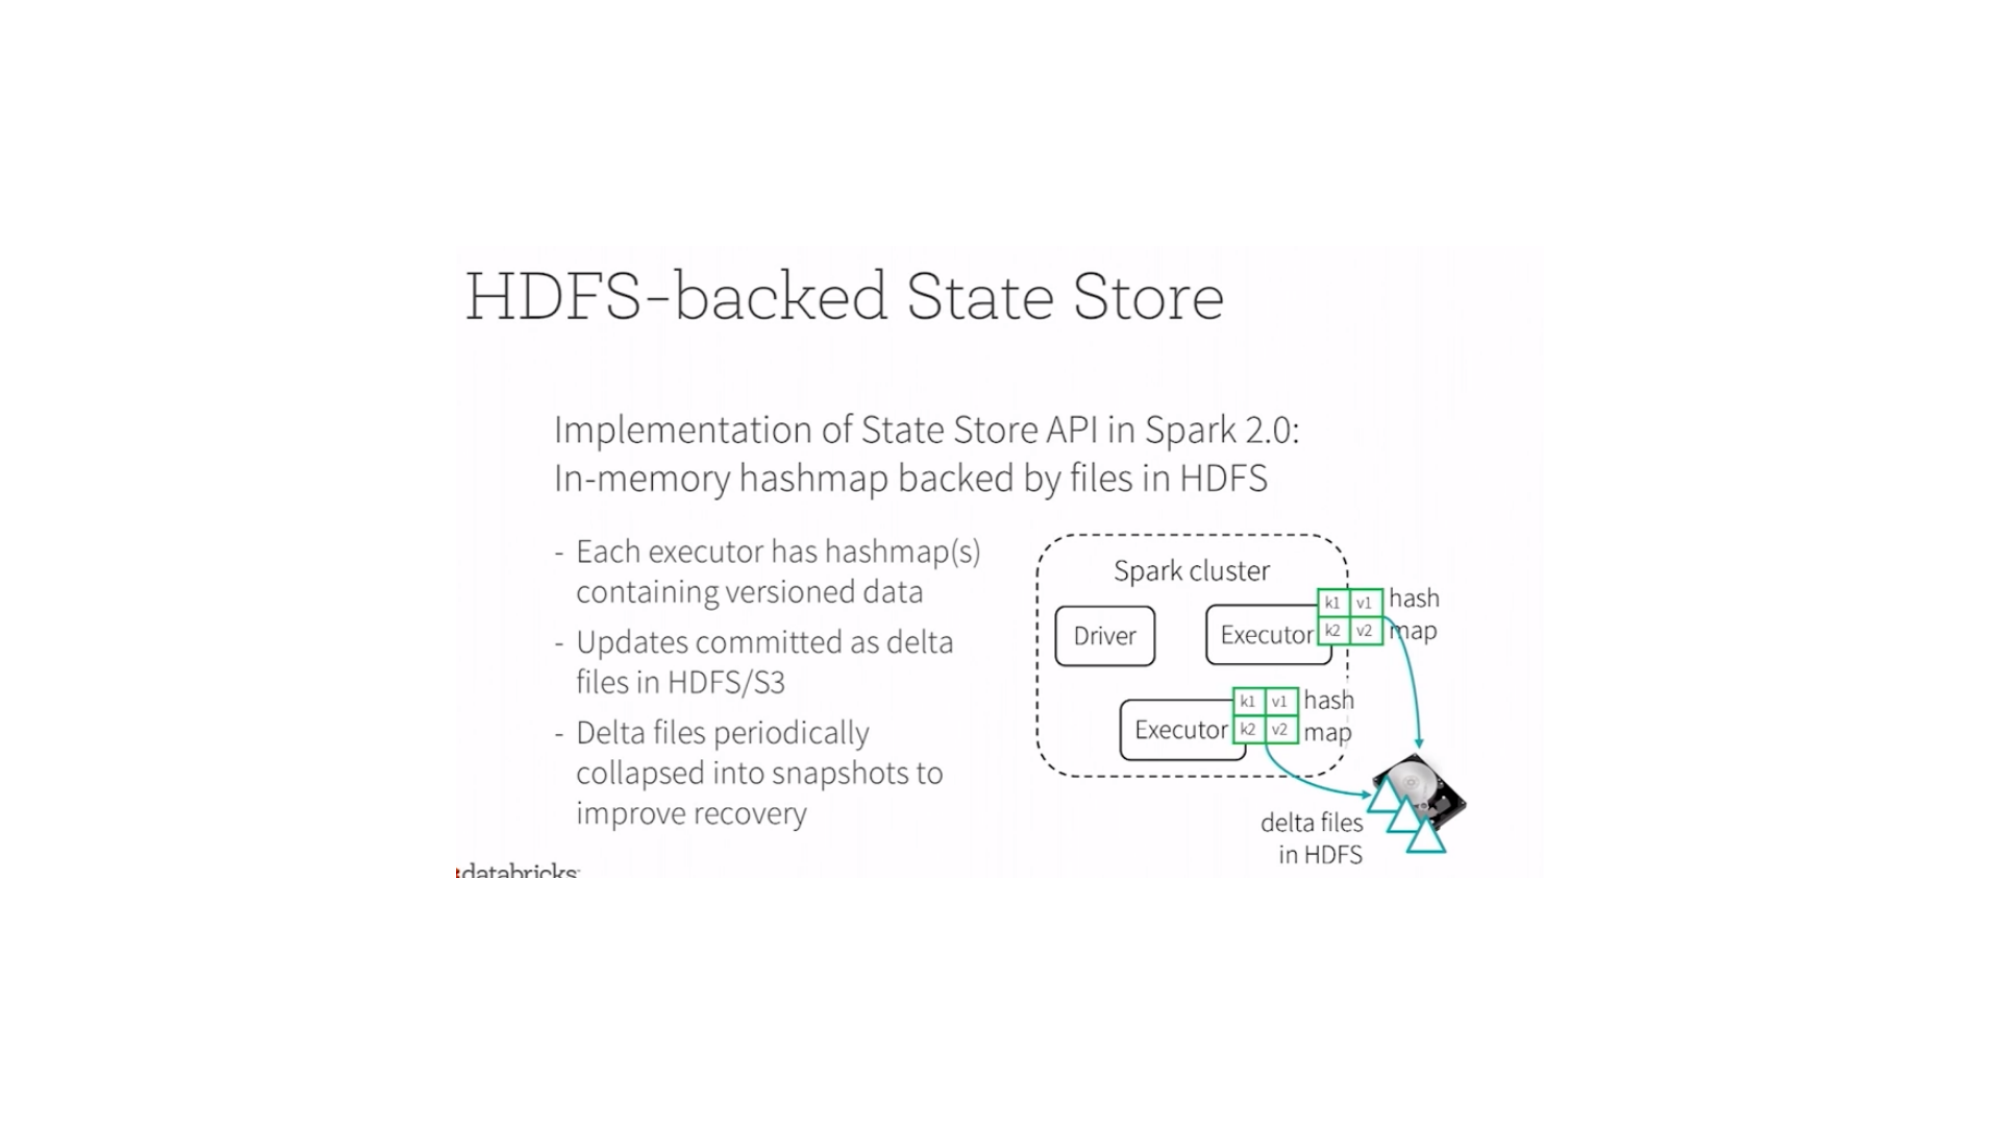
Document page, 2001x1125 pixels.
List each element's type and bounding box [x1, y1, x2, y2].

picture [456, 246, 1544, 879]
